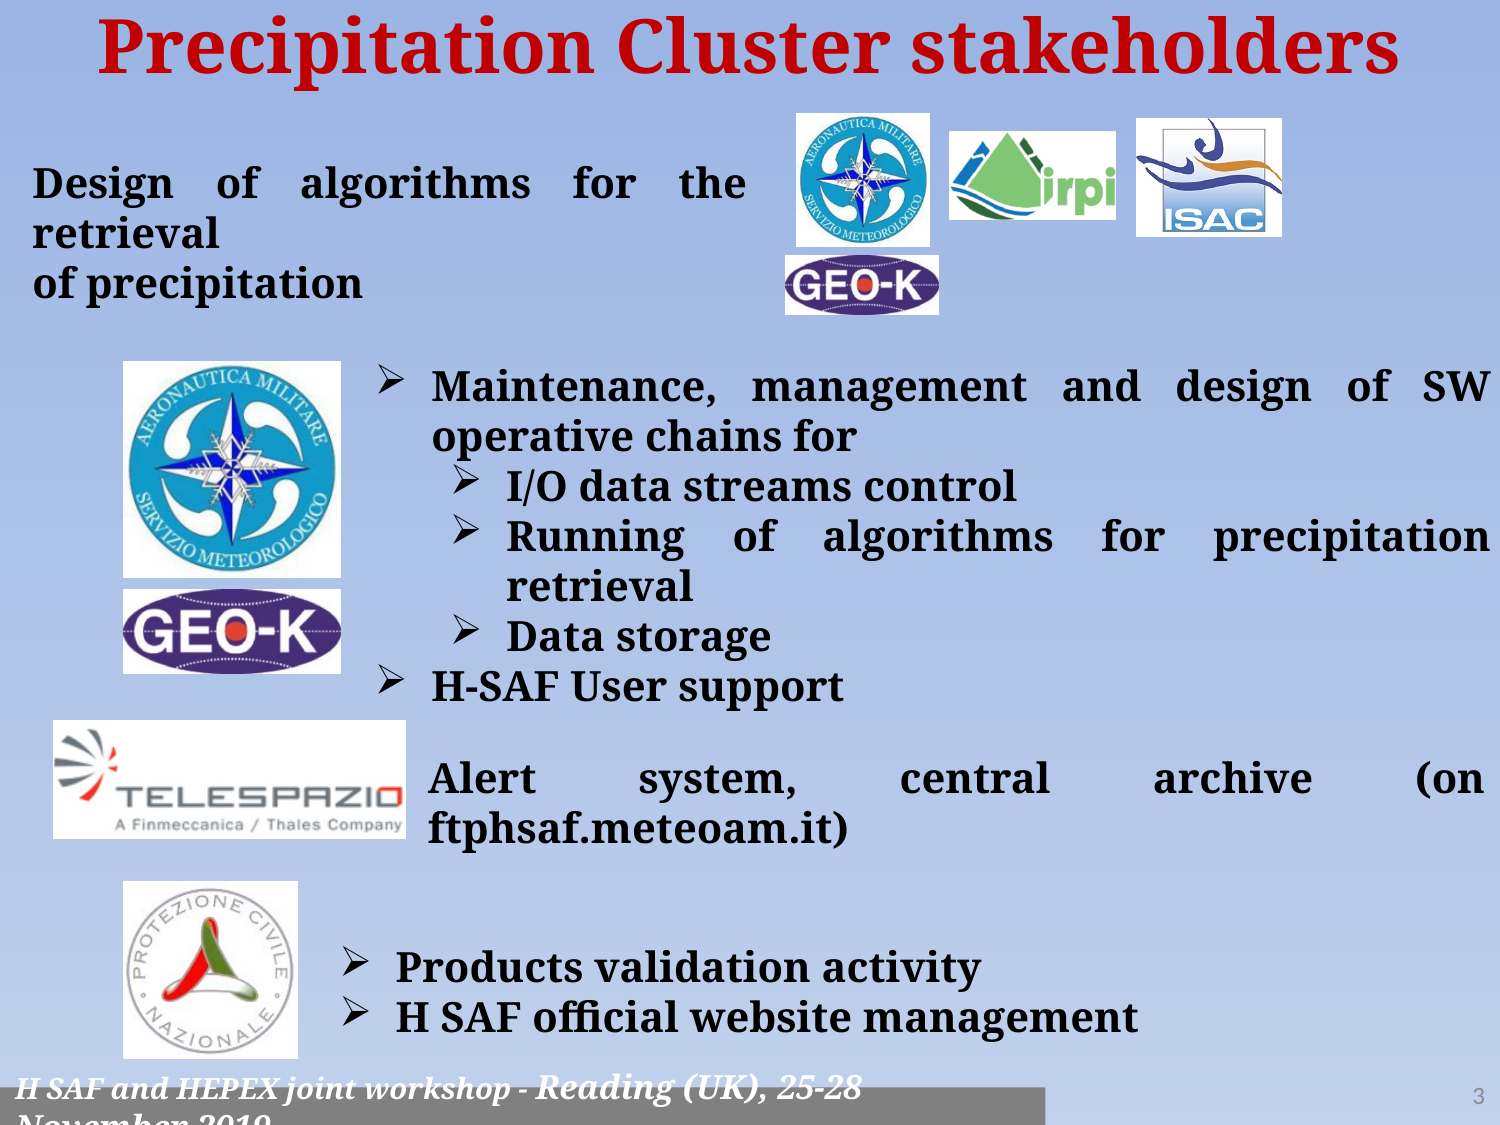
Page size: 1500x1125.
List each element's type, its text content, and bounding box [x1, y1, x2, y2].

text_box Alert system, central archive (on ftphsaf.meteoam.it) [413, 744, 1500, 859]
picture [785, 255, 939, 315]
picture [796, 113, 930, 247]
picture [52, 720, 406, 839]
picture [123, 881, 298, 1059]
picture [1136, 118, 1282, 237]
picture [123, 589, 341, 674]
picture [948, 131, 1116, 221]
picture [123, 361, 341, 579]
title Precipitation Cluster stakeholders [0, 0, 1500, 89]
text_box Design of algorithms for the retrieval of precipitation [17, 149, 762, 314]
slide_number 3 [1149, 1065, 1500, 1125]
text_box Products validation activity H SAF official website management [324, 933, 1400, 1049]
text_box Maintenance, management and design of SW operative chains for I/O data streams control Running of algorithms for precipitation retrieval Data storage H-SAF User support [360, 351, 1500, 717]
text_box H SAF and HEPEX joint workshop - Reading (UK), 25-28 November 2019 [0, 1087, 1046, 1125]
